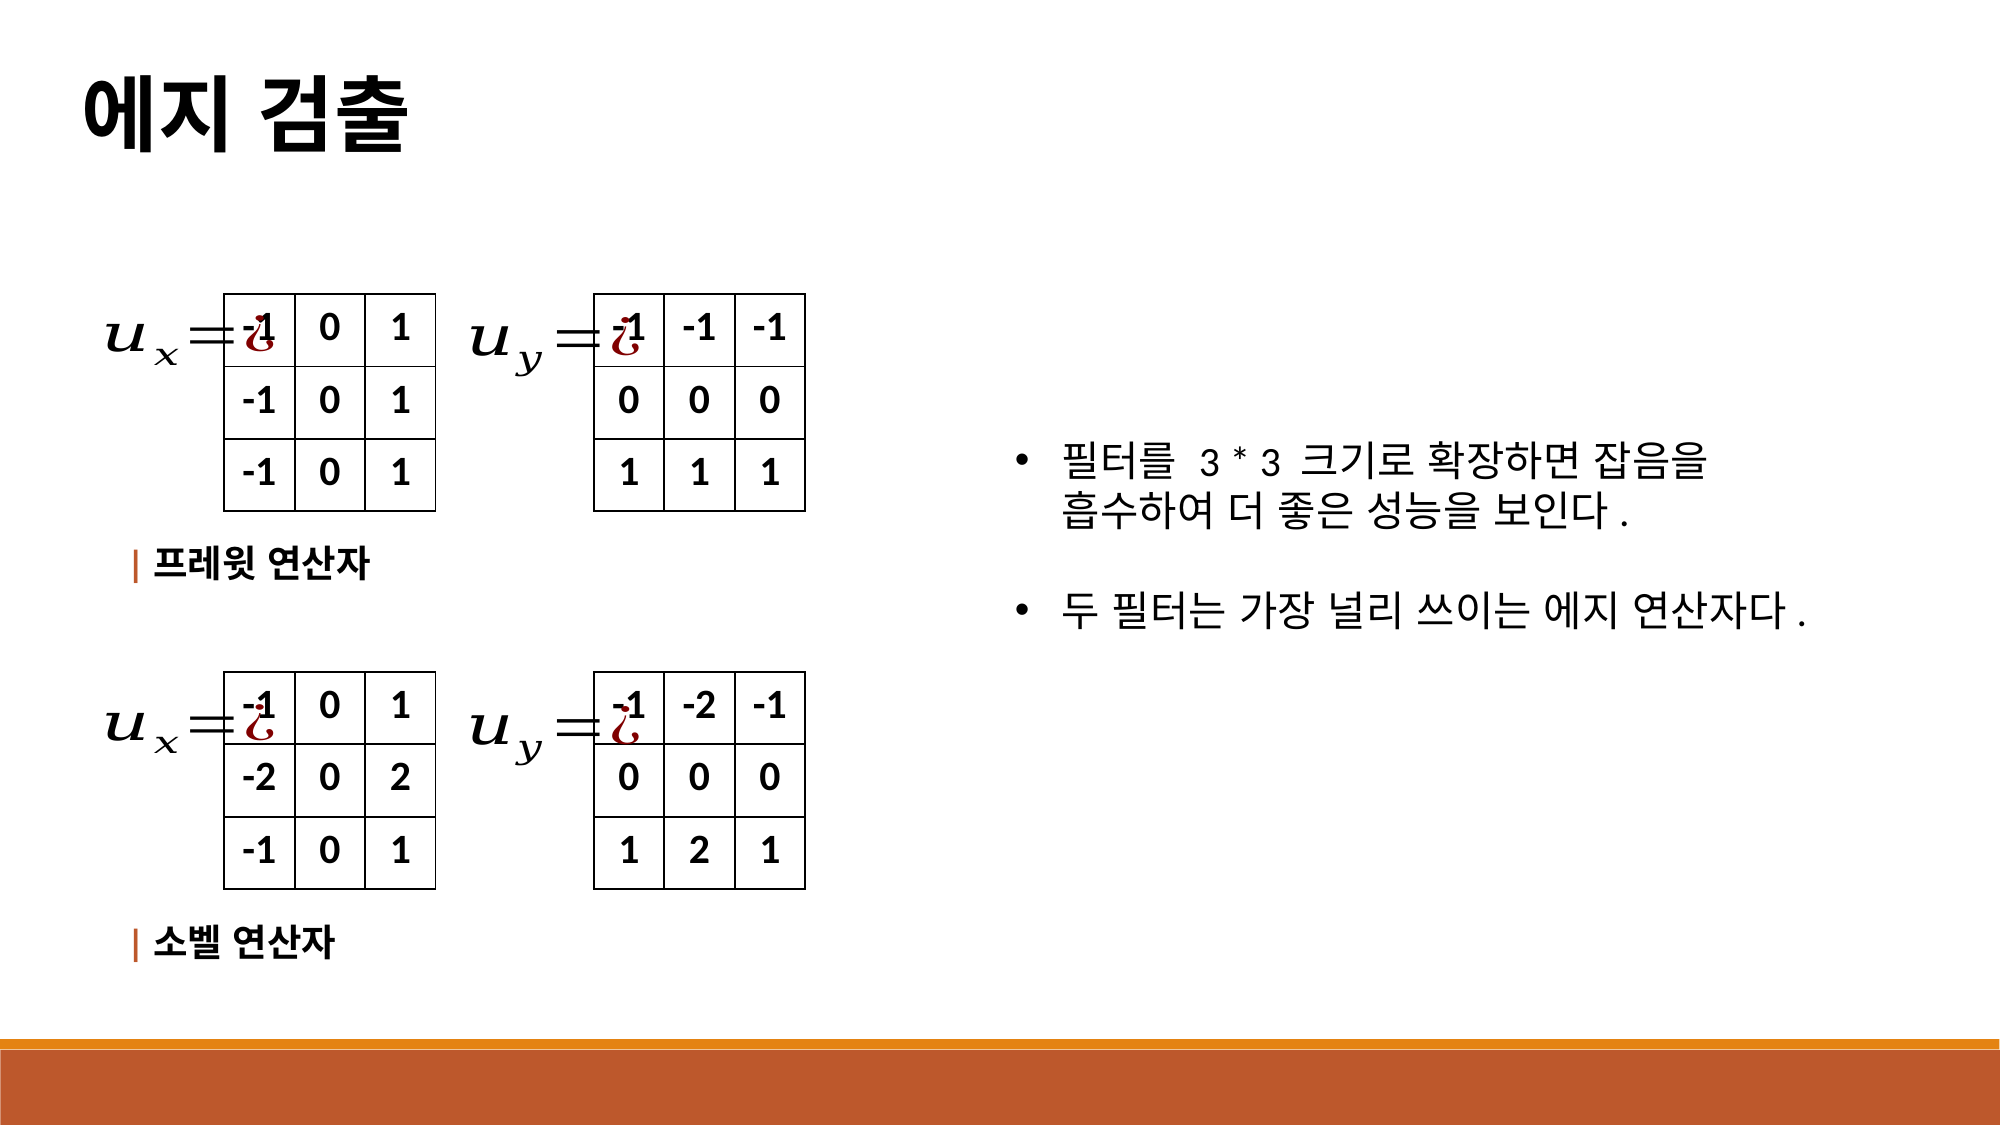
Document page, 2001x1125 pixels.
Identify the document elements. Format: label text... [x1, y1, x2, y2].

table_header -1 [665, 295, 734, 366]
text_box 에지 검출 [66, 54, 426, 170]
table_header -1 [736, 295, 804, 366]
table_cell 0 [296, 367, 364, 438]
table_cell 1 [595, 440, 663, 510]
table_cell 0 [665, 745, 734, 816]
table_cell 0 [665, 367, 734, 438]
table_cell -1 [225, 367, 294, 438]
table_cell 2 [366, 745, 435, 816]
table_header -1 [225, 673, 294, 743]
table_cell 0 [736, 745, 804, 816]
table_cell 1 [736, 440, 804, 510]
text_box |프레윗 연산자 [112, 532, 447, 593]
table_cell -2 [225, 745, 294, 816]
table_cell 0 [595, 745, 663, 816]
table_header 1 [366, 673, 435, 743]
text_box 필터를 3 * 3 크기로 확장하면 잡음을 흡수하여 더 좋은 성능을 보인다. 두 필터는 가장 널리 쓰이는 에지 연산자다. [999, 427, 1830, 642]
table_cell 1 [366, 818, 435, 888]
table_header -1 [595, 295, 663, 366]
table_cell 1 [736, 818, 804, 888]
text_box |소벨 연산자 [112, 912, 447, 972]
table_header 0 [296, 295, 364, 366]
table_cell 1 [366, 367, 435, 438]
table_cell -1 [225, 440, 294, 510]
table_cell 2 [665, 818, 734, 888]
table_header -2 [665, 673, 734, 743]
table_cell 1 [366, 440, 435, 510]
table_cell 1 [665, 440, 734, 510]
table_cell 0 [736, 367, 804, 438]
table_header 0 [296, 673, 364, 743]
table_cell 0 [296, 818, 364, 888]
table_cell 0 [595, 367, 663, 438]
table_cell -1 [225, 818, 294, 888]
table_cell 1 [595, 818, 663, 888]
table_cell 0 [296, 745, 364, 816]
table_header -1 [736, 673, 804, 743]
table_cell 0 [296, 440, 364, 510]
table_header -1 [595, 673, 663, 743]
table_header 1 [366, 295, 435, 366]
table_header -1 [225, 295, 294, 366]
